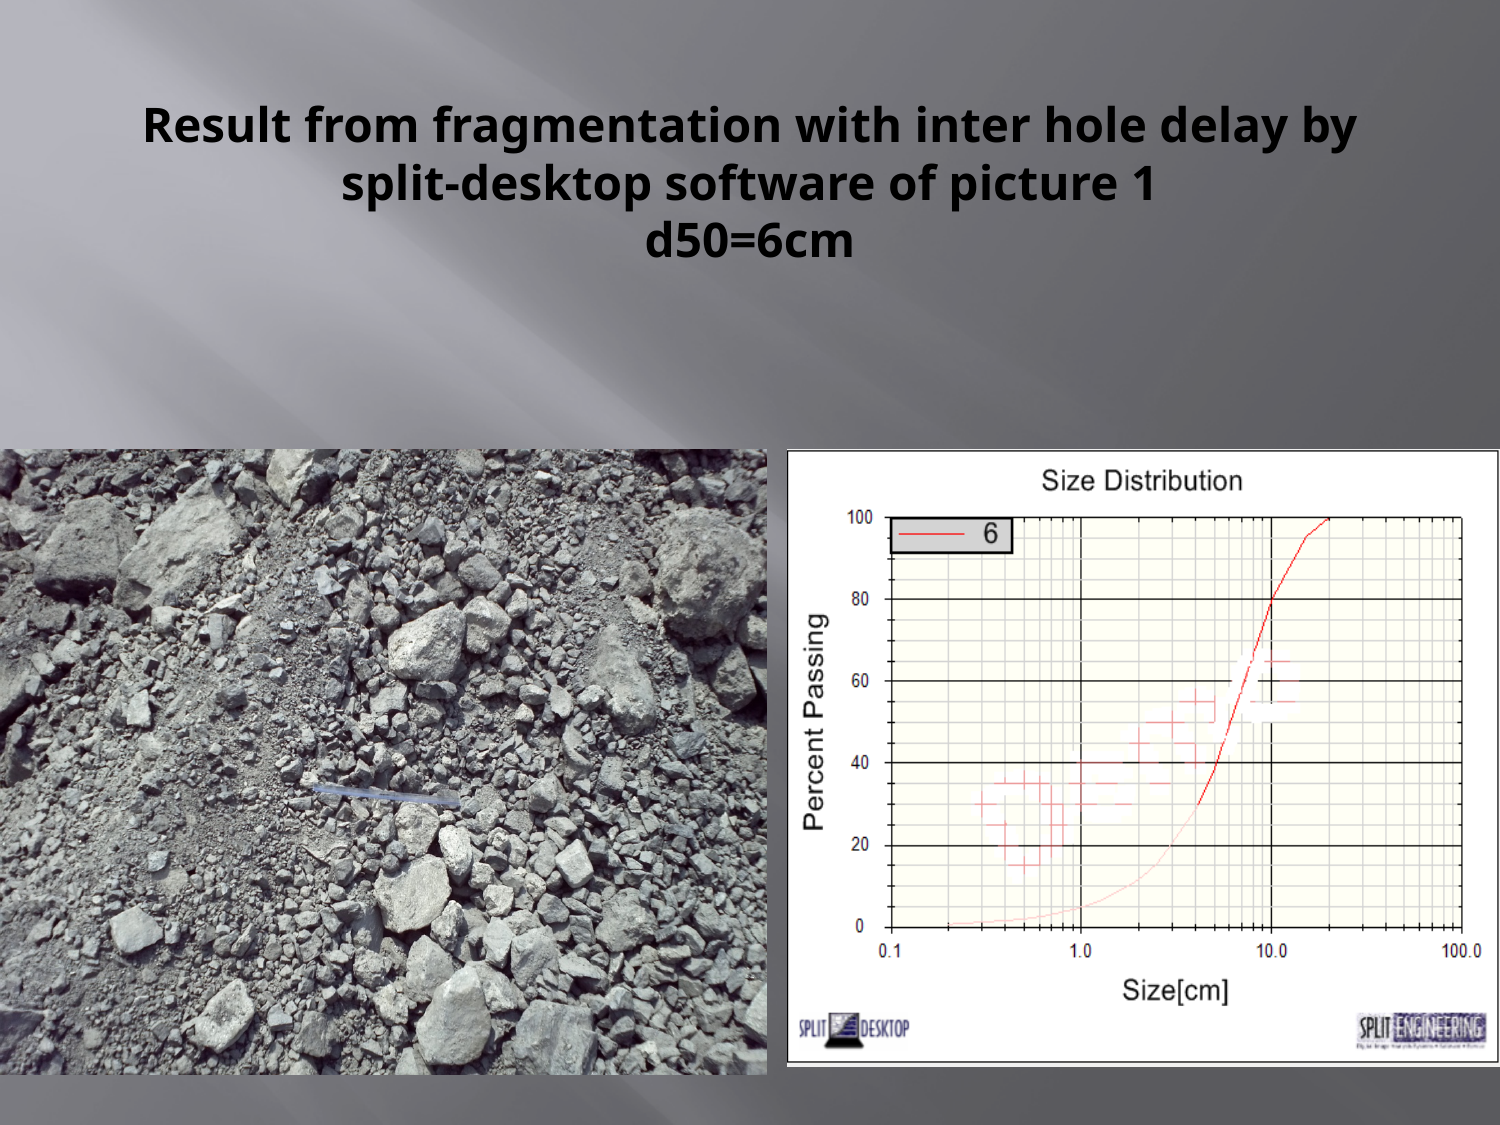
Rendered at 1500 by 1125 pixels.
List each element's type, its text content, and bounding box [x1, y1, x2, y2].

title Result from fragmentation with inter hole delay by split-desktop software of picture 1 d50=6cm [75, 87, 1425, 275]
picture [787, 449, 1500, 1067]
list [0, 449, 767, 1076]
